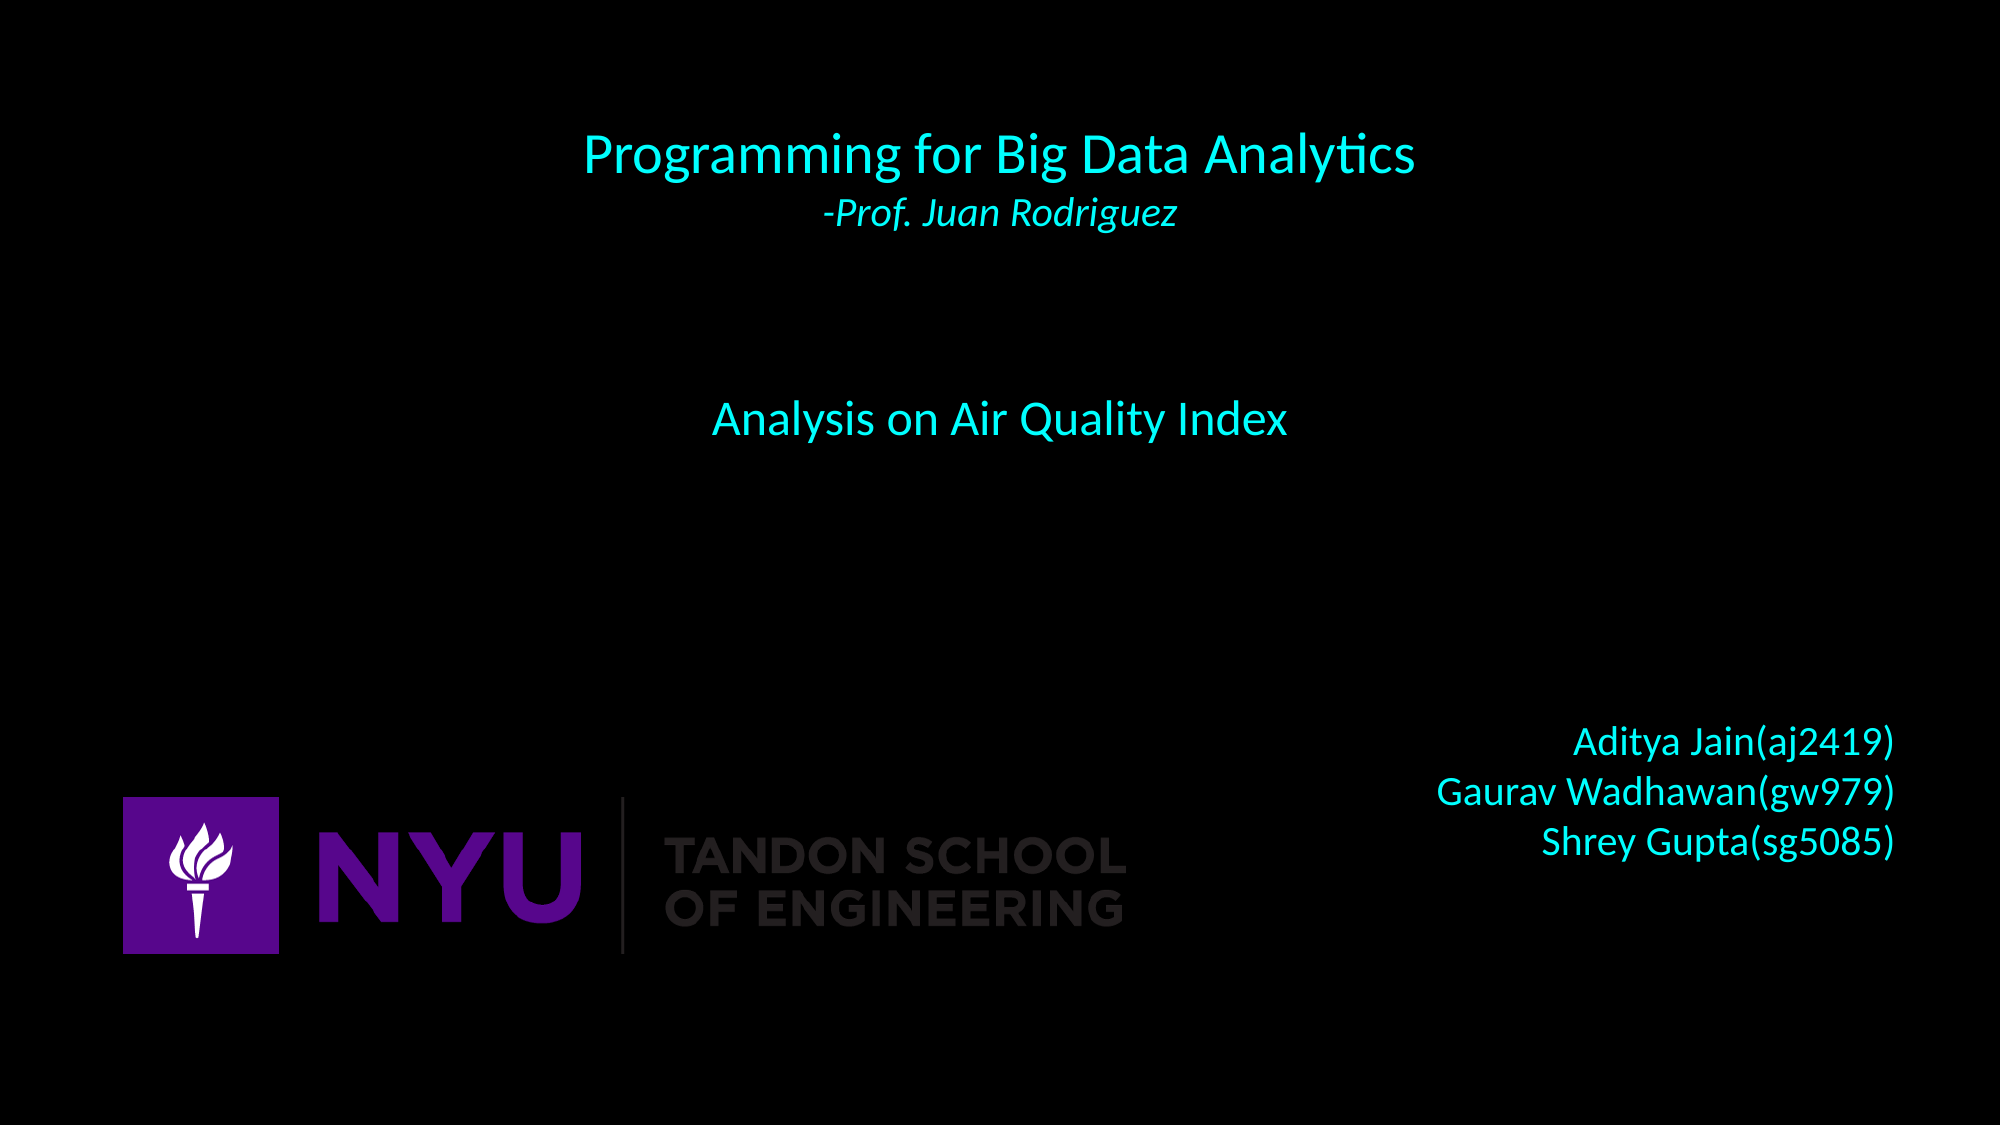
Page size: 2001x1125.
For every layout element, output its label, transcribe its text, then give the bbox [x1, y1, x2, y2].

text_box Programming for Big Data Analytics -Prof. Juan Rodriguez Analysis on Air Quality Index [549, 107, 1450, 453]
picture [122, 797, 1126, 954]
text_box Aditya Jain(aj2419) Gaurav Wadhawan(gw979) Shrey Gupta(sg5085) [1390, 706, 1911, 872]
